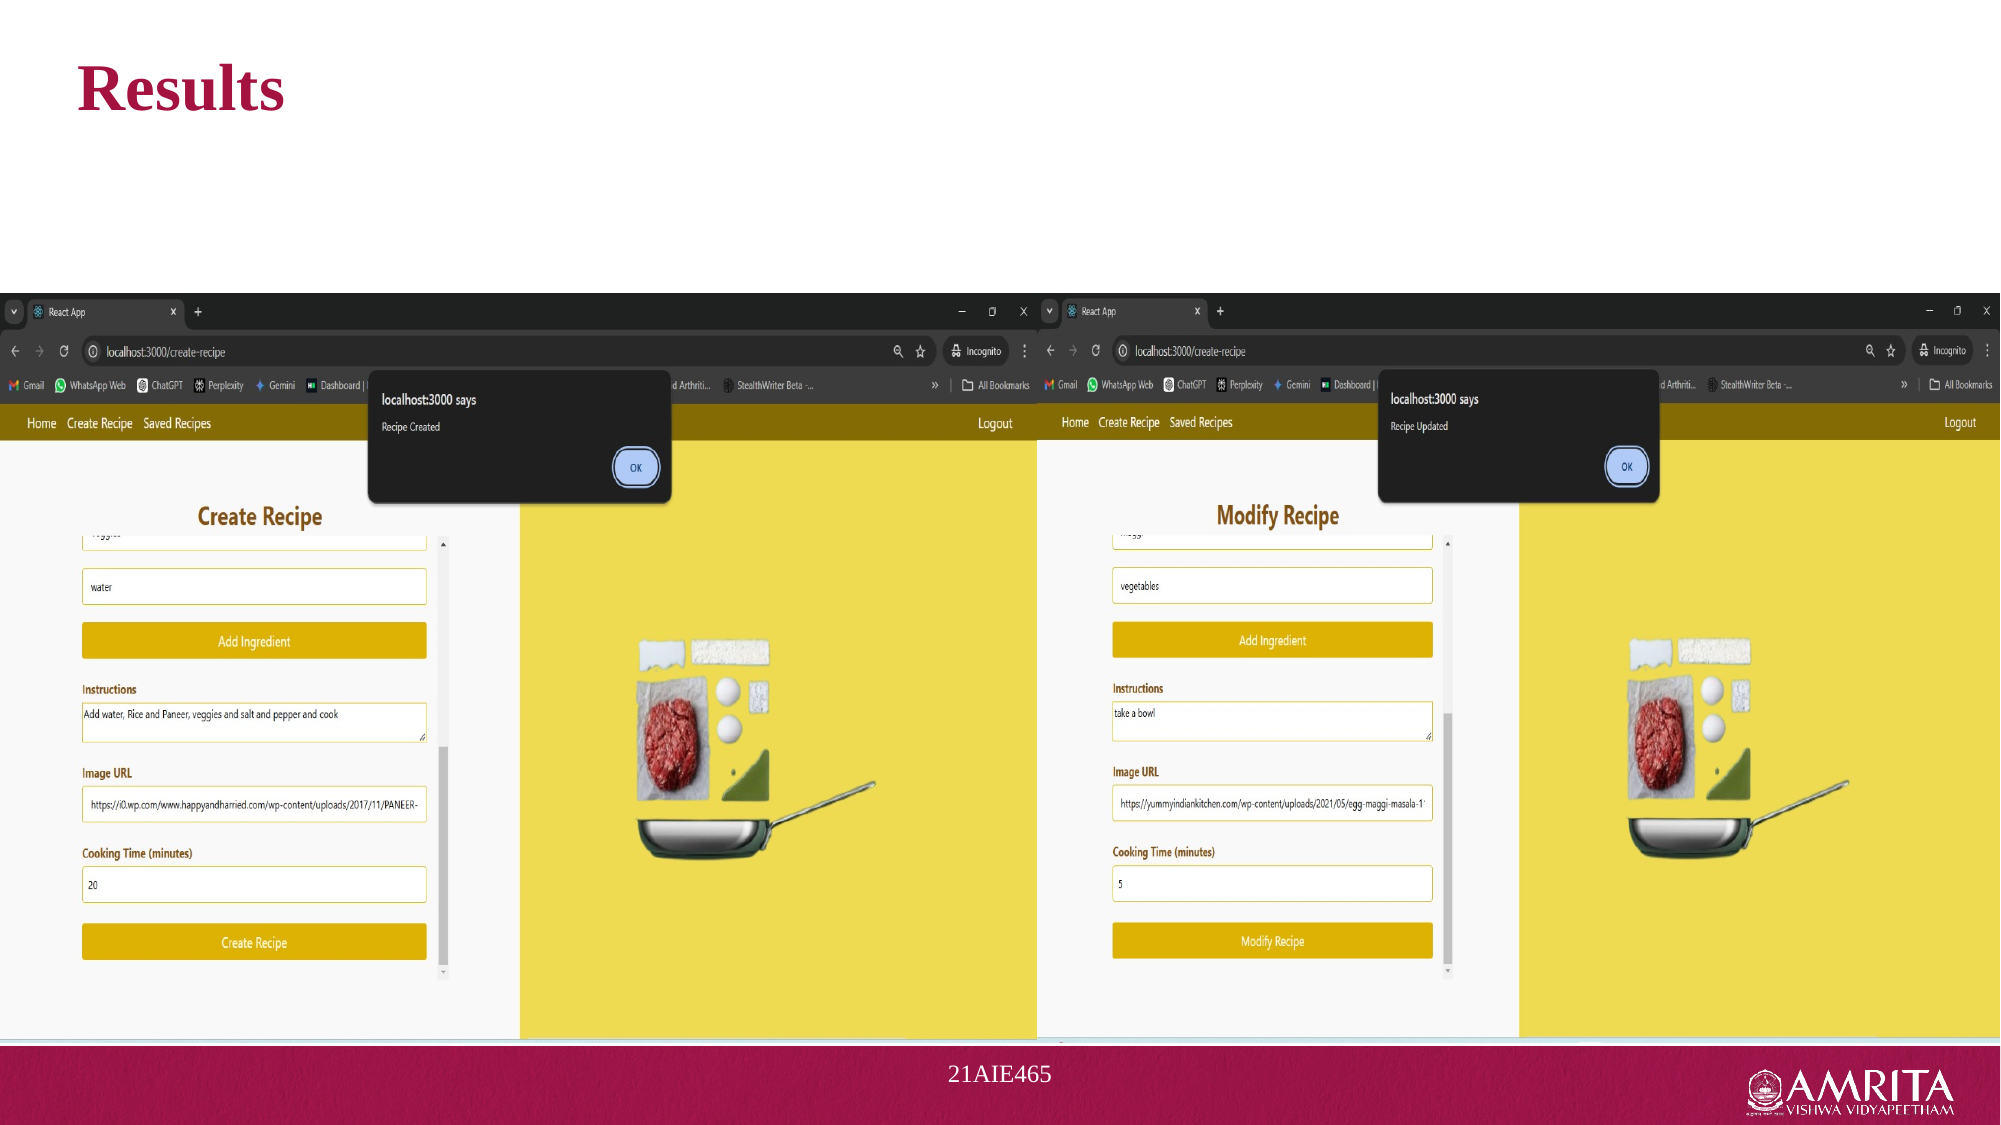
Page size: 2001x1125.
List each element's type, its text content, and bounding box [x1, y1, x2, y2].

picture [0, 293, 2000, 1043]
footer 21AIE465 [662, 1043, 1338, 1103]
picture [0, 1046, 2001, 1125]
text_box Results [62, 5, 1929, 171]
